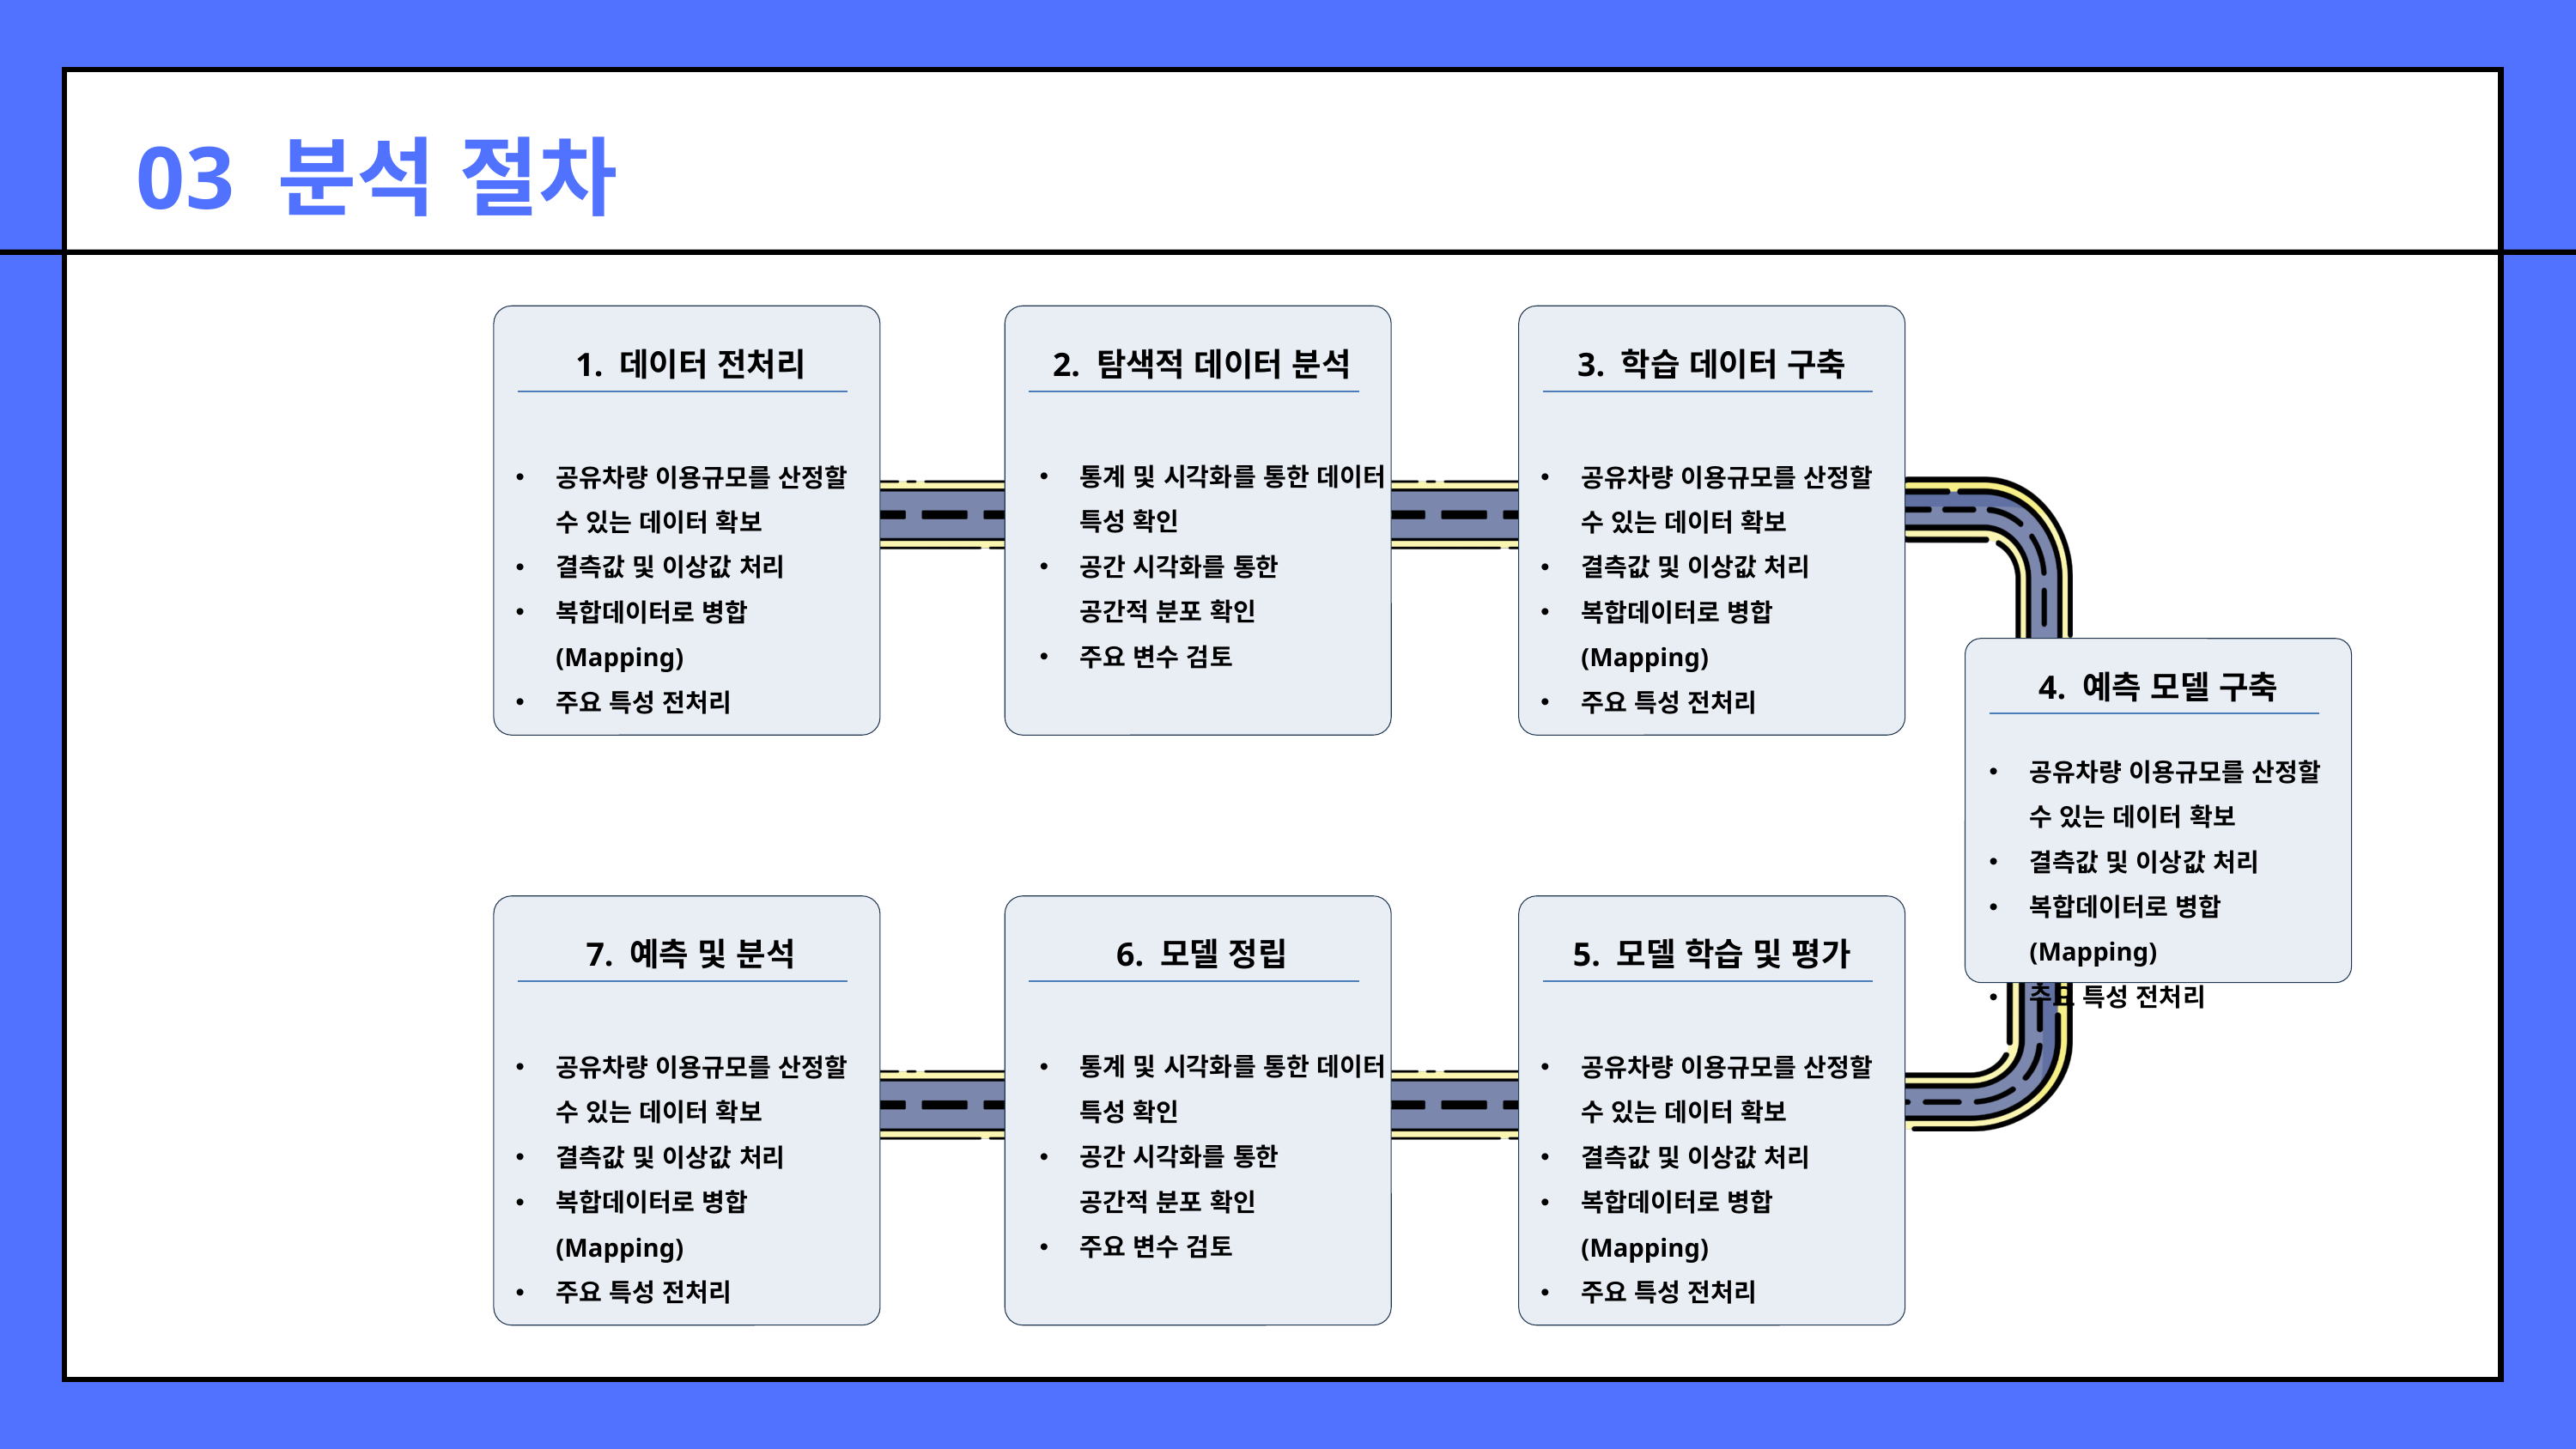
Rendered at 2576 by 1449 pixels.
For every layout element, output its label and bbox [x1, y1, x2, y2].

picture [896, 1024, 993, 1186]
picture [1868, 948, 2073, 1131]
picture [1415, 1024, 1513, 1186]
picture [896, 433, 993, 596]
picture [1881, 489, 2086, 668]
text_box [64, 69, 2501, 1379]
picture [1415, 433, 1513, 596]
